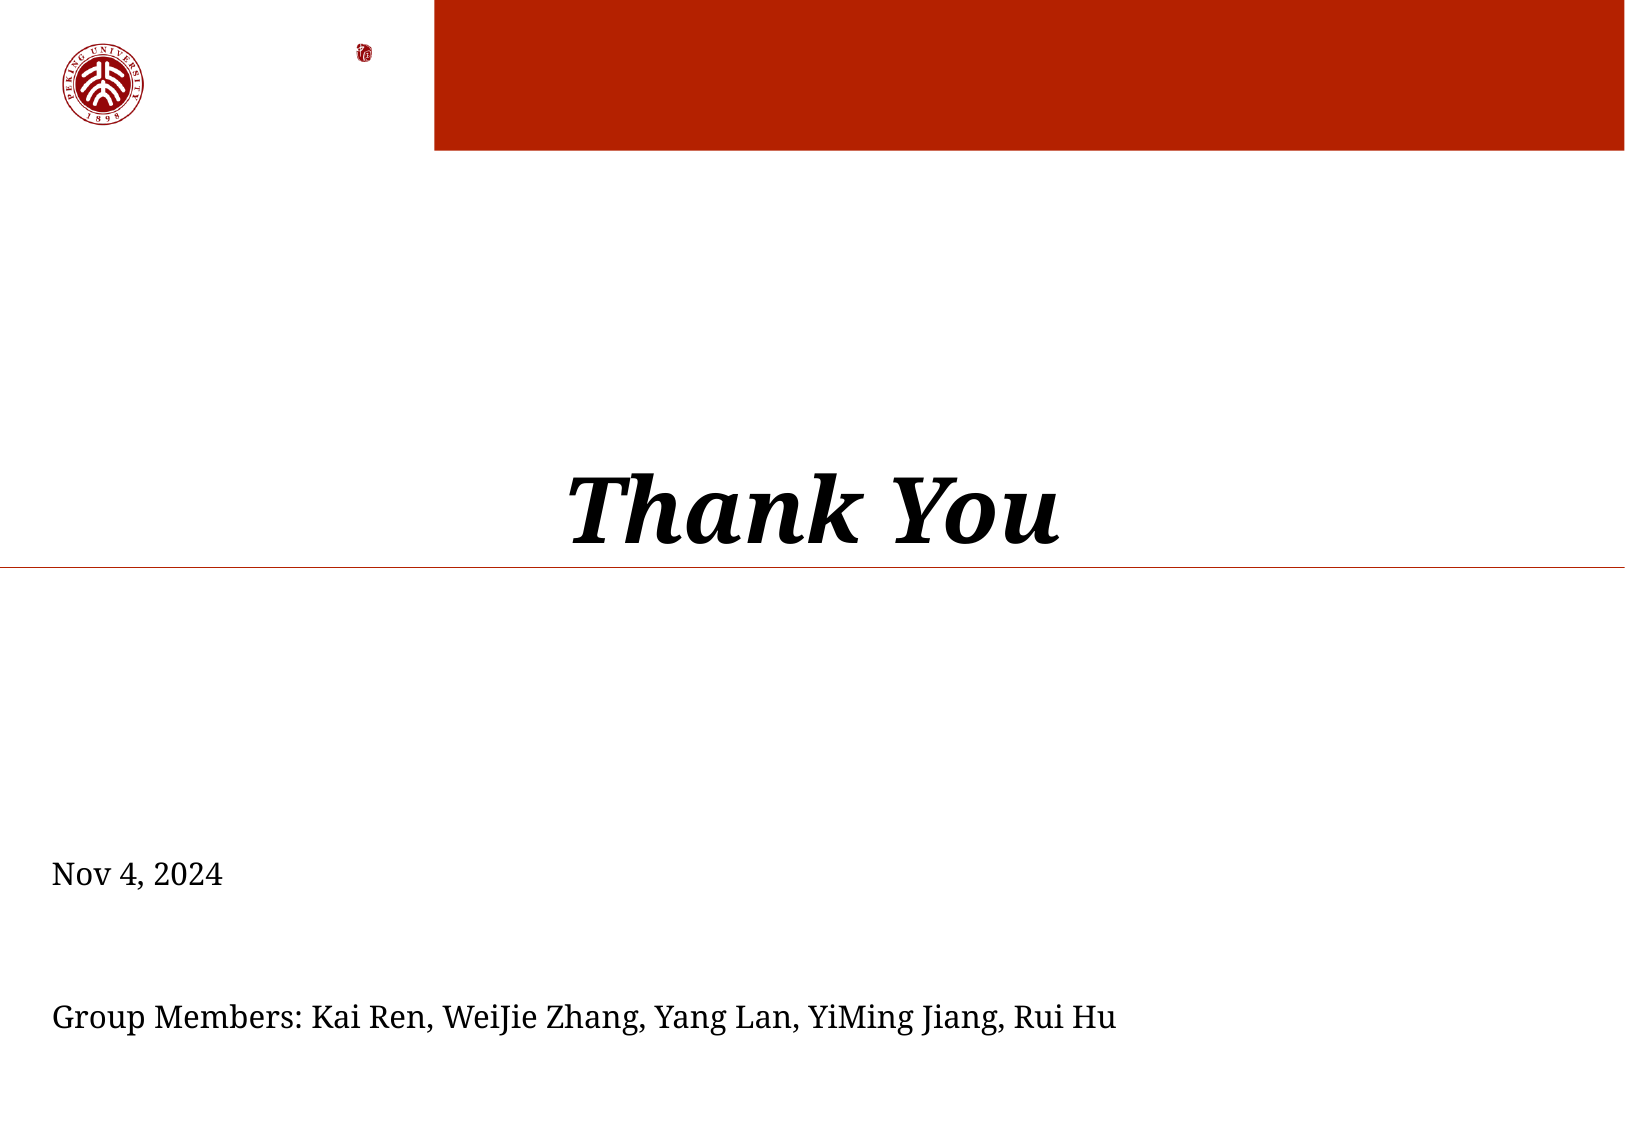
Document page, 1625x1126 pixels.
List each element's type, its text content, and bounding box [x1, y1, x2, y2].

title Thank You [0, 450, 1625, 563]
picture [59, 27, 382, 138]
text_box Nov 4, 2024 [43, 854, 1132, 892]
list Group Members: Kai Ren, WeiJie Zhang, Yang Lan, YiMing Jiang, Rui Hu [43, 997, 1132, 1036]
